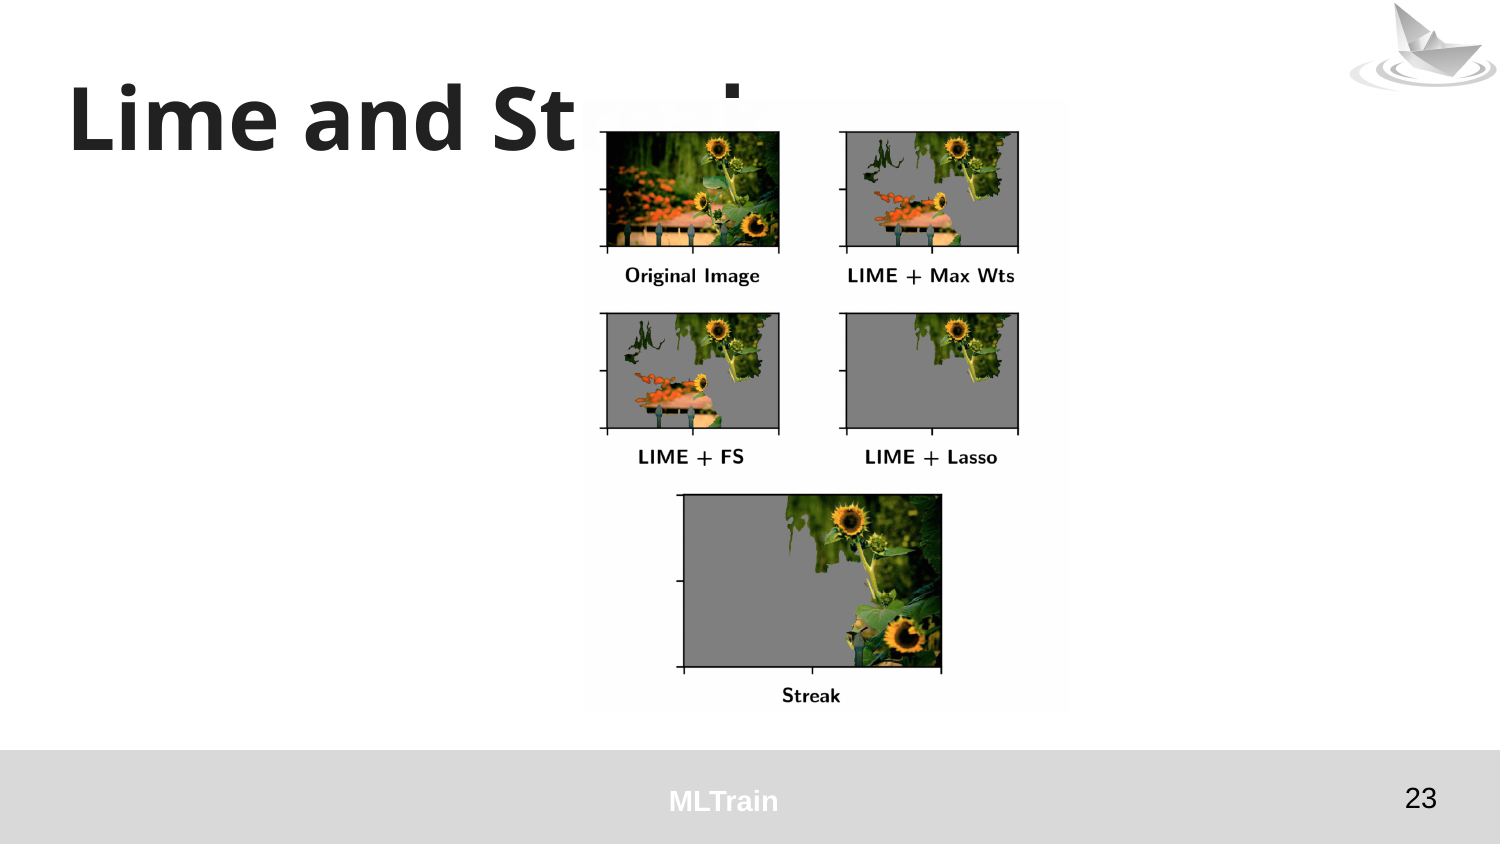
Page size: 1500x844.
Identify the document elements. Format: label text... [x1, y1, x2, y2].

picture [582, 97, 1070, 713]
slide_number ‹#› [1389, 764, 1480, 830]
title Lime and Streak [51, 48, 1449, 180]
picture [1346, 0, 1500, 95]
